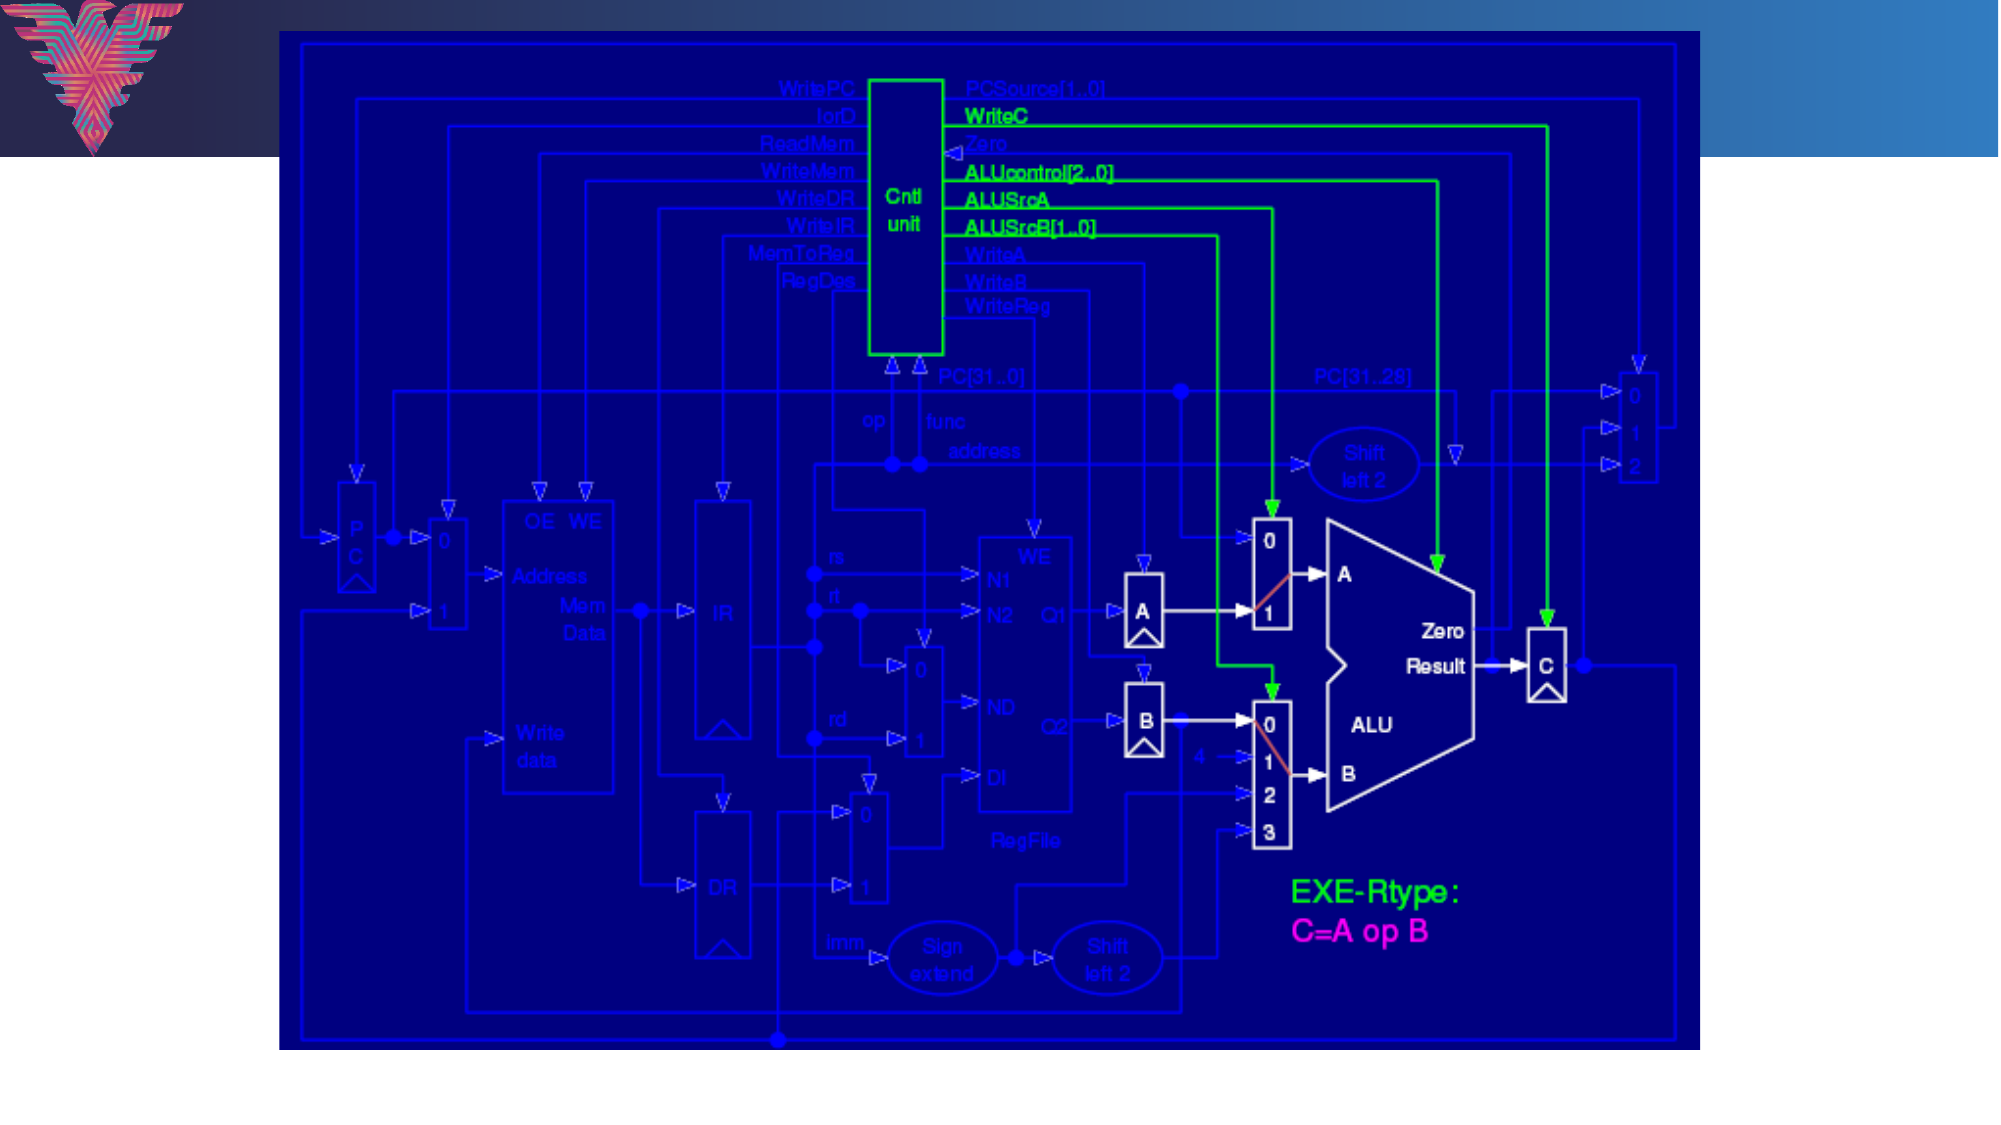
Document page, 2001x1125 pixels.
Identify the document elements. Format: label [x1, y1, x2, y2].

picture [0, 0, 189, 157]
picture [279, 30, 1701, 1050]
